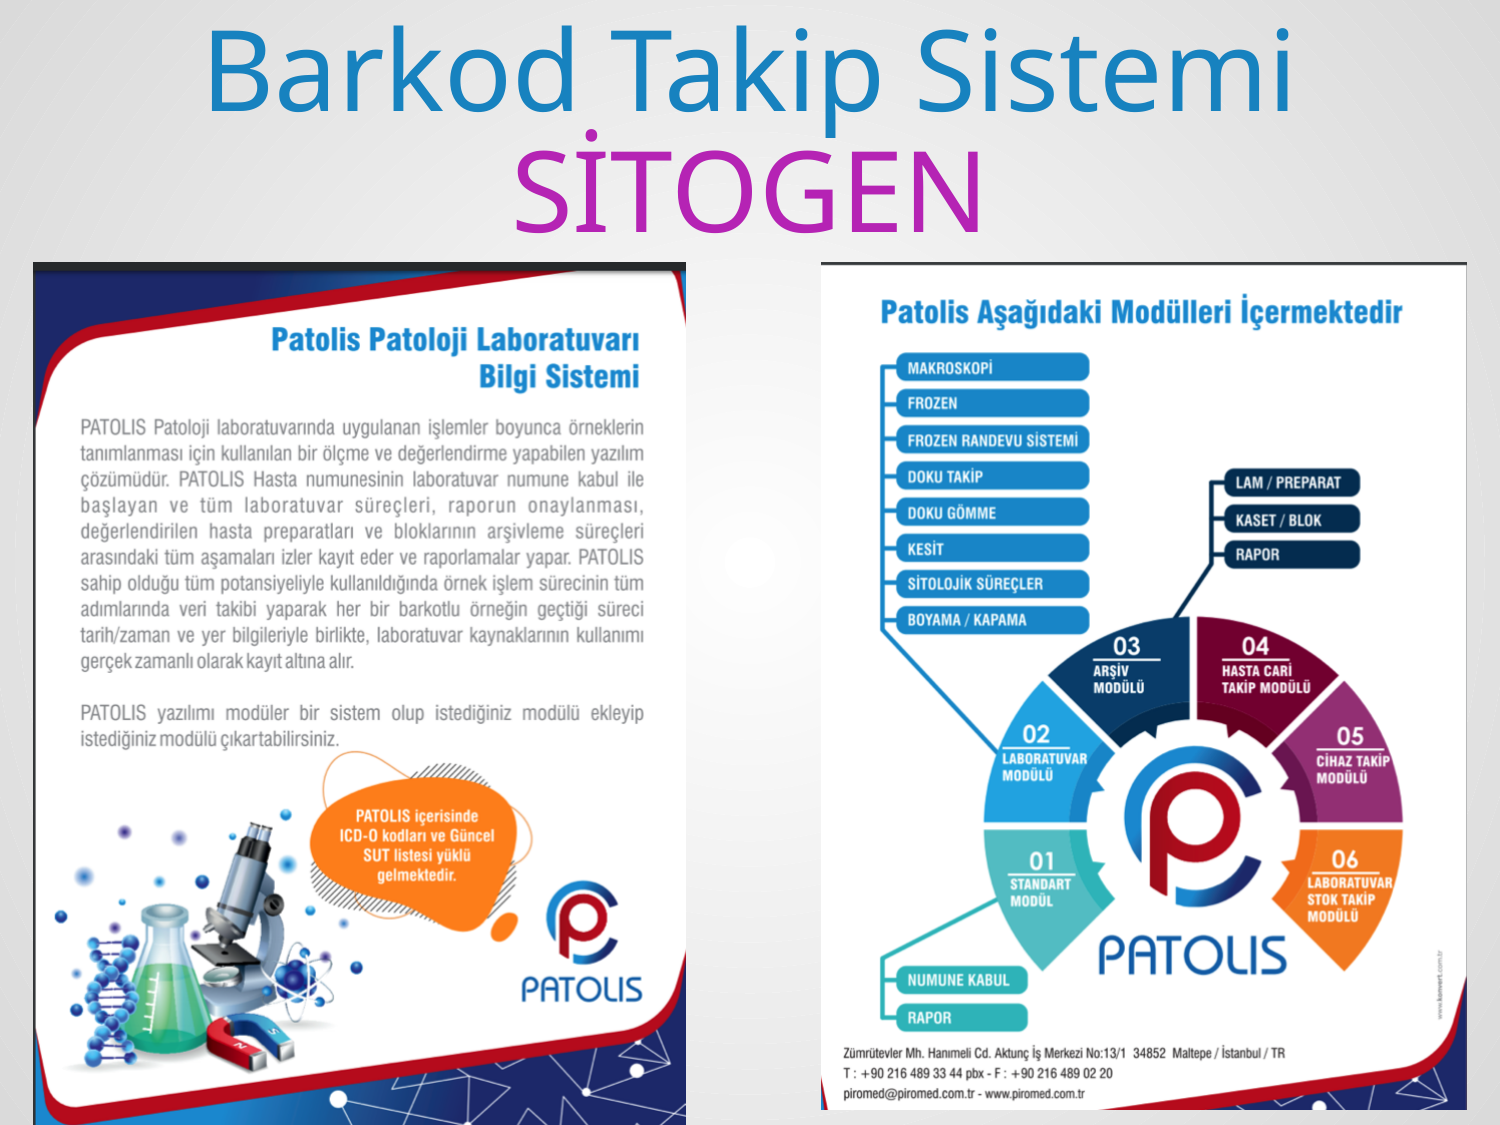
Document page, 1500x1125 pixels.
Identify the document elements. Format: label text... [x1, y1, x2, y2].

title Barkod Takip Sistemi SİTOGEN [75, 0, 1425, 263]
picture [820, 262, 1467, 1110]
picture [33, 262, 686, 1125]
